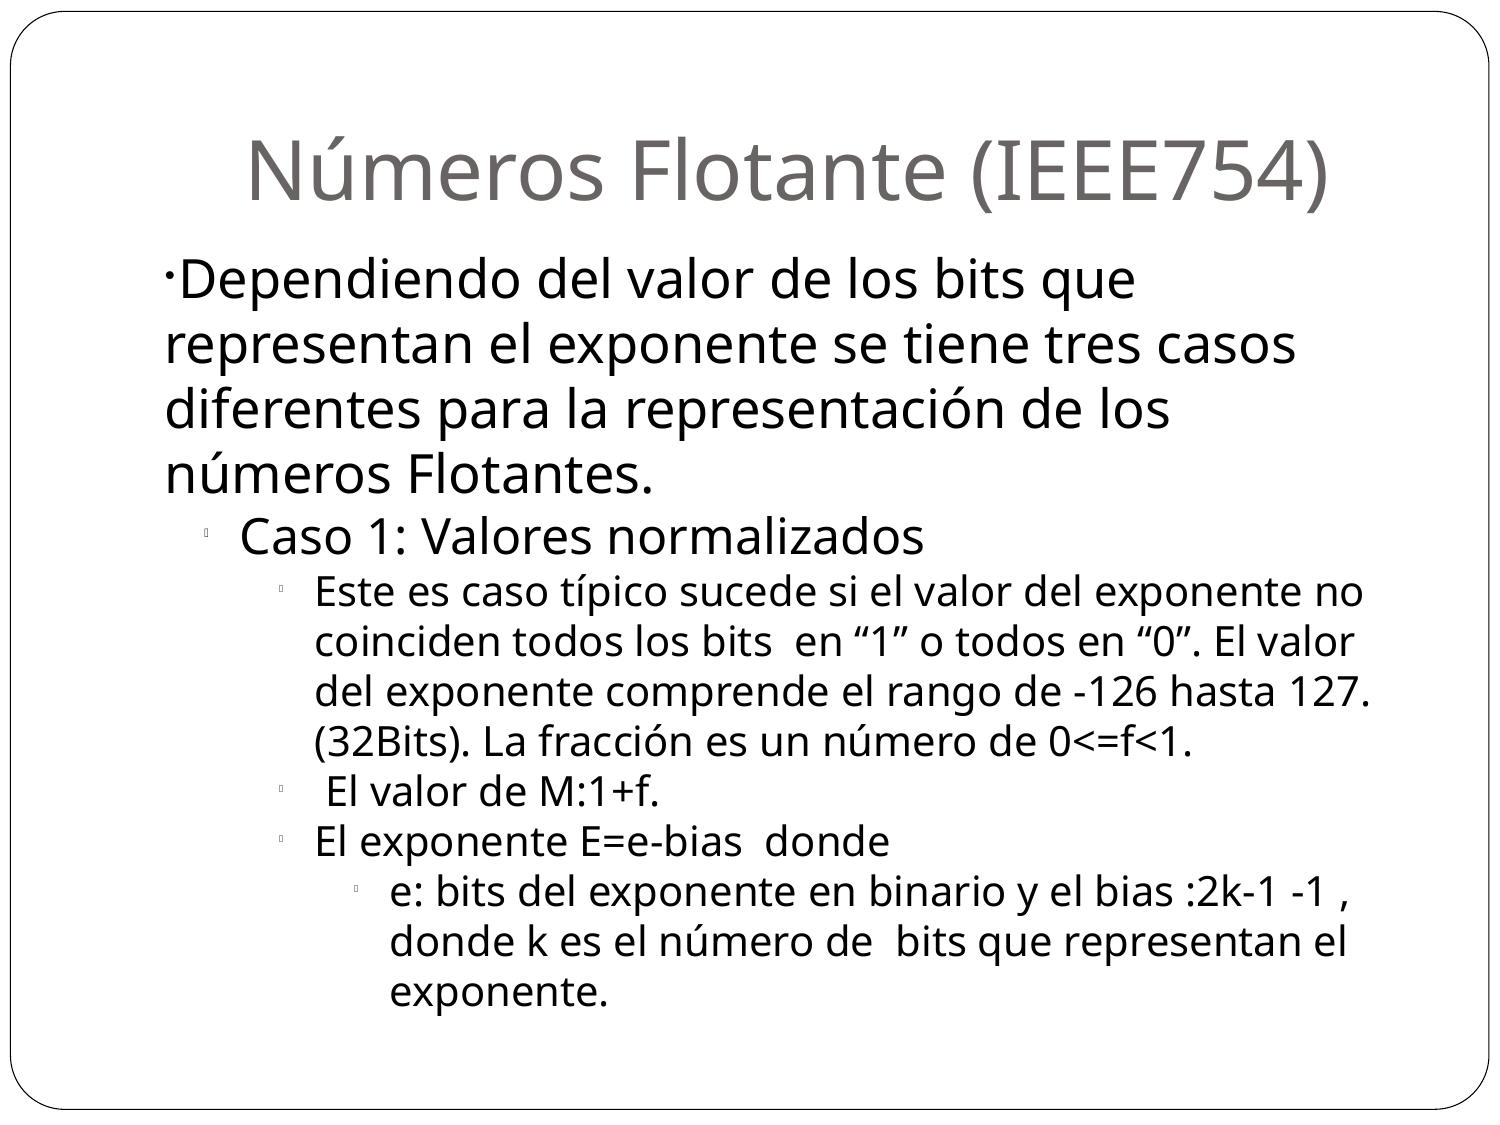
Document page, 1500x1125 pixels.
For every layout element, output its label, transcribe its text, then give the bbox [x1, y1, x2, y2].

text_box Dependiendo del valor de los bits que representan el exponente se tiene tres casos diferentes para la representación de los números Flotantes. Caso 1: Valores normalizados Este es caso típico sucede si el valor del exponente no coinciden todos los bits en “1” o todos en “0”. El valor del exponente comprende el rango de -126 hasta 127.(32Bits). La fracción es un número de 0<=f<1. El valor de M:1+f. El exponente E=e-bias donde e: bits del exponente en binario y el bias :2k-1 -1 , donde k es el número de bits que representan el exponente. [150, 237, 1425, 988]
text_box Números Flotante (IEEE754) [150, 45, 1425, 233]
